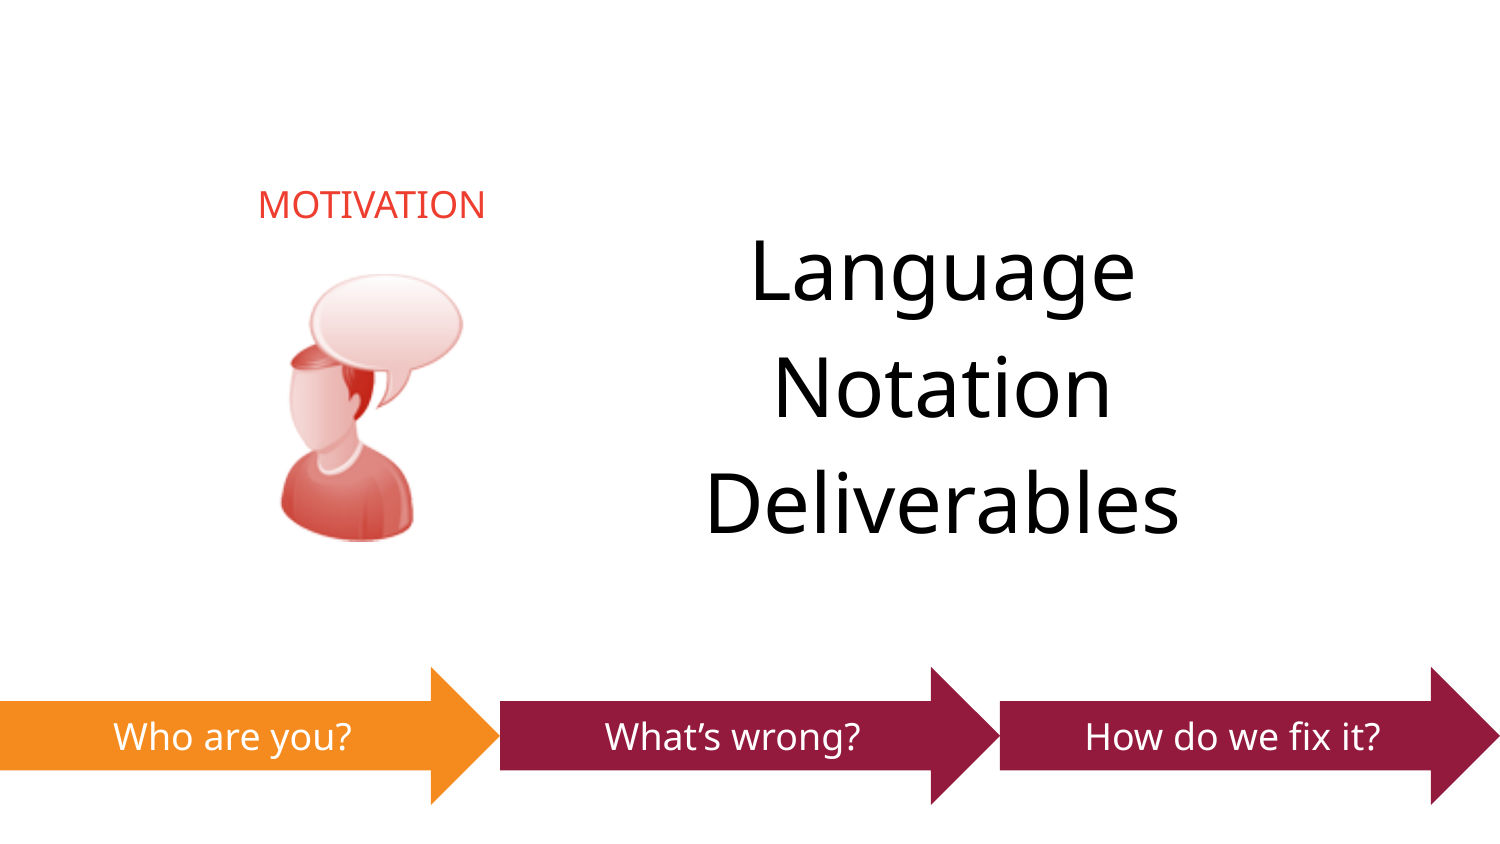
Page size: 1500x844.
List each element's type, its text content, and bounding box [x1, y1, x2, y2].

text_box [218, 173, 526, 542]
text_box Language Notation Deliverables [635, 185, 1250, 583]
text_box What’s wrong? [496, 663, 996, 809]
text_box How do we fix it? [996, 663, 1500, 809]
text_box Who are you? [0, 663, 496, 809]
